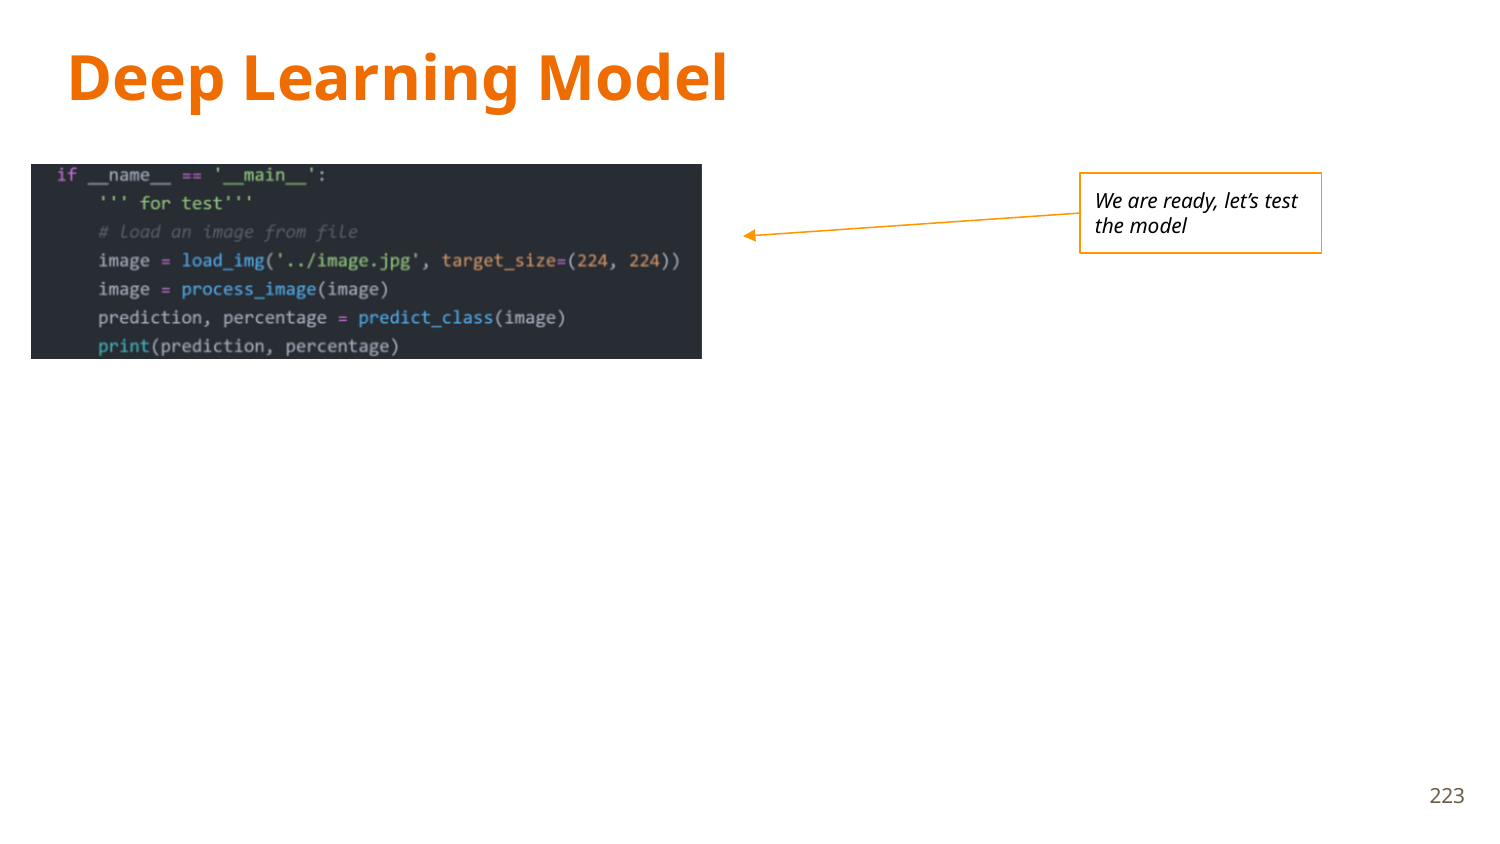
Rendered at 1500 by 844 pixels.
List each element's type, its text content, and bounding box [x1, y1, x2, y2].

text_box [742, 213, 1081, 237]
slide_number 223 [1389, 764, 1480, 830]
title Deep Learning Model [51, 23, 1425, 134]
picture [31, 163, 706, 359]
text_box We are ready, let’s test the model [1079, 173, 1322, 253]
